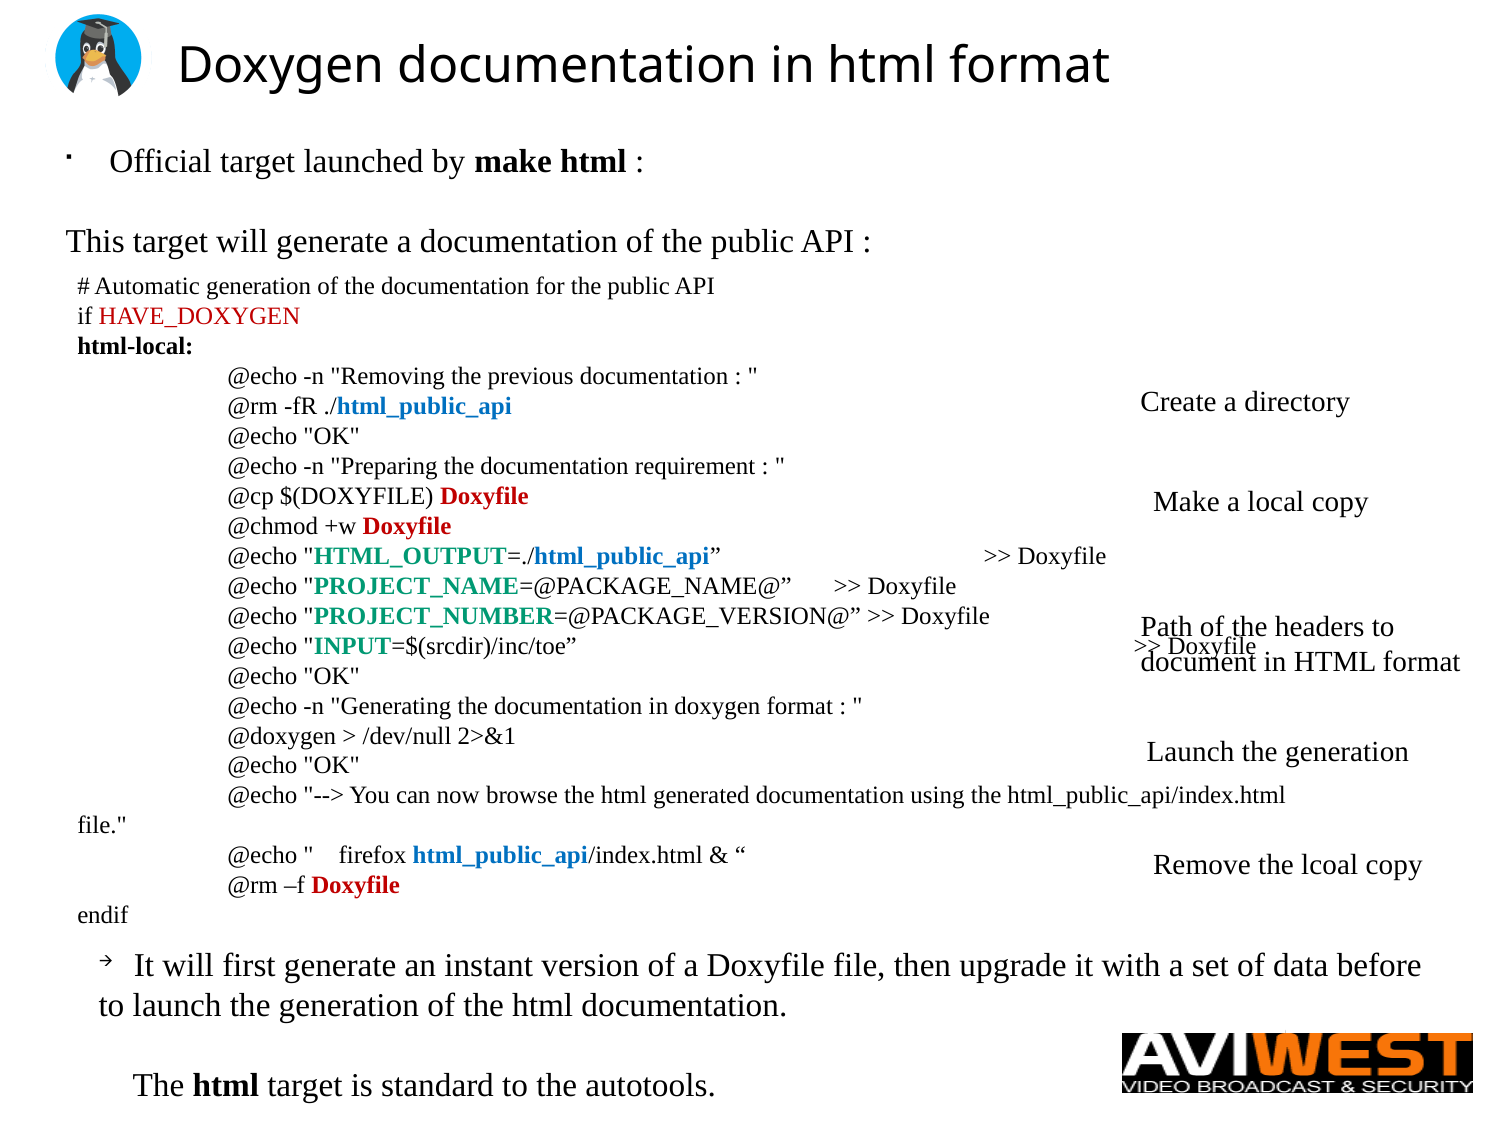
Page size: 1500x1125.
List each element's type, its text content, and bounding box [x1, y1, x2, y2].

picture [44, 3, 152, 112]
text_box Remove the lcoal copy [1138, 837, 1438, 888]
text_box Launch the generation [1131, 724, 1425, 775]
text_box Doxygen documentation in html format [162, 24, 1475, 100]
picture [1422, 1033, 1473, 1093]
text_box # Automatic generation of the documentation for the public API if HAVE_DOXYGEN html-local: @echo -n "Removing the previous documentation : " @rm -fR ./html_public_api @echo "OK" @echo -n "Preparing the documentation requirement : " @cp $(DOXYFILE) Doxyfile @chmod +w Doxyfile @echo "HTML_OUTPUT=./html_public_api” >> Doxyfile @echo "PROJECT_NAME=@PACKAGE_NAME@” >> Doxyfile @echo "PROJECT_NUMBER=@PACKAGE_VERSION@” >> Doxyfile @echo "INPUT=$(srcdir)/inc/toe” >> Doxyfile @echo "OK" @echo -n "Generating the documentation in doxygen format : " @doxygen > /dev/null 2>&1 @echo "OK" @echo "--> You can now browse the html generated documentation using the html_public_api/index.html file." @echo " firefox html_public_api/index.html & “ @rm –f Doxyfile endif [62, 262, 1338, 937]
text_box Create a directory [1125, 375, 1366, 425]
text_box It will first generate an instant version of a Doxyfile file, then upgrade it with a set of data before to launch the generation of the html documentation.  The html target is standard to the autotools. [83, 935, 1422, 1111]
text_box Make a local copy [1138, 474, 1384, 525]
text_box Official target launched by make html : This target will generate a documentation of the public API : [50, 131, 888, 267]
text_box Path of the headers to document in HTML format [1125, 600, 1477, 685]
